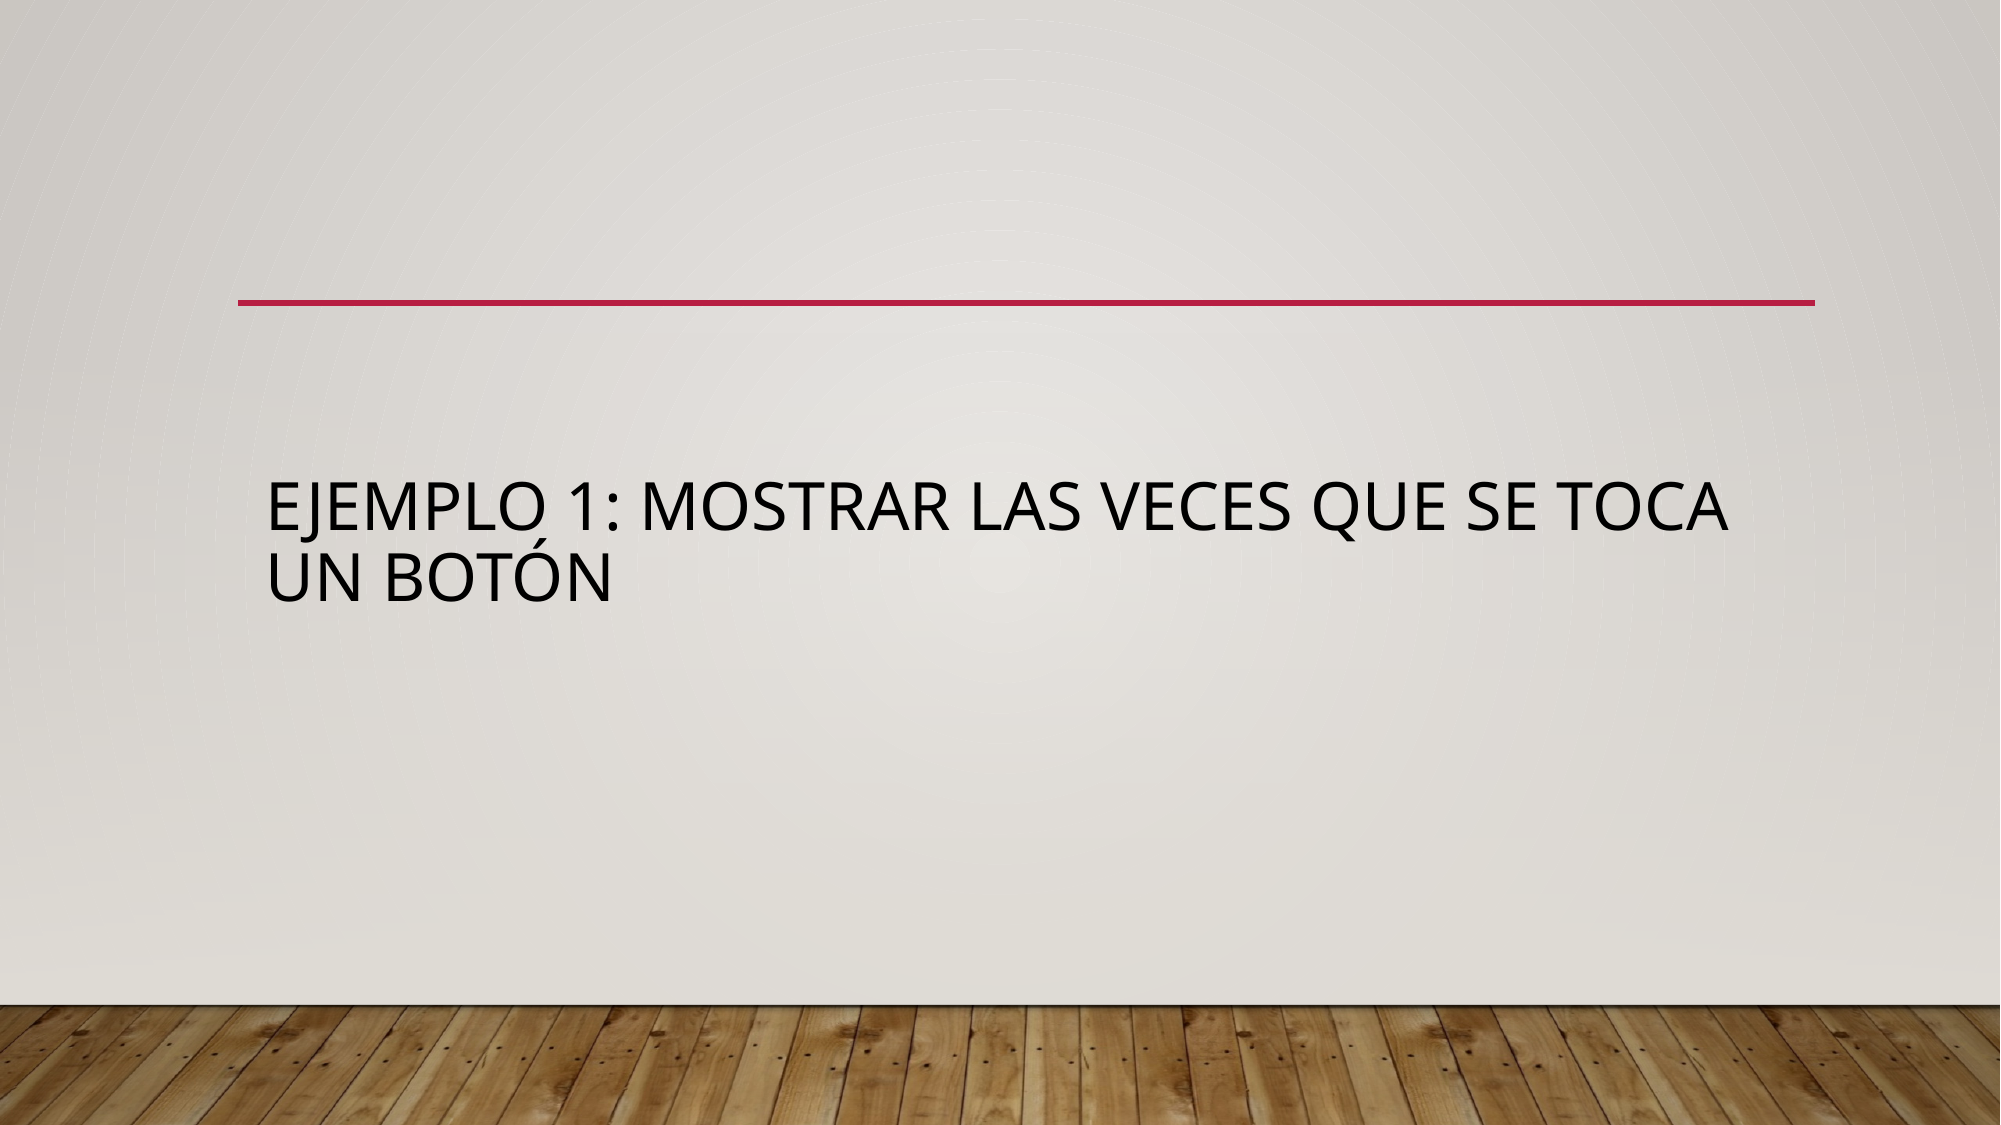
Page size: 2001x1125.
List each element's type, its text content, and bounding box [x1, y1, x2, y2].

picture [0, 1005, 2000, 1125]
title Ejemplo 1: Mostrar las veces que se toca un botón [250, 464, 1827, 637]
